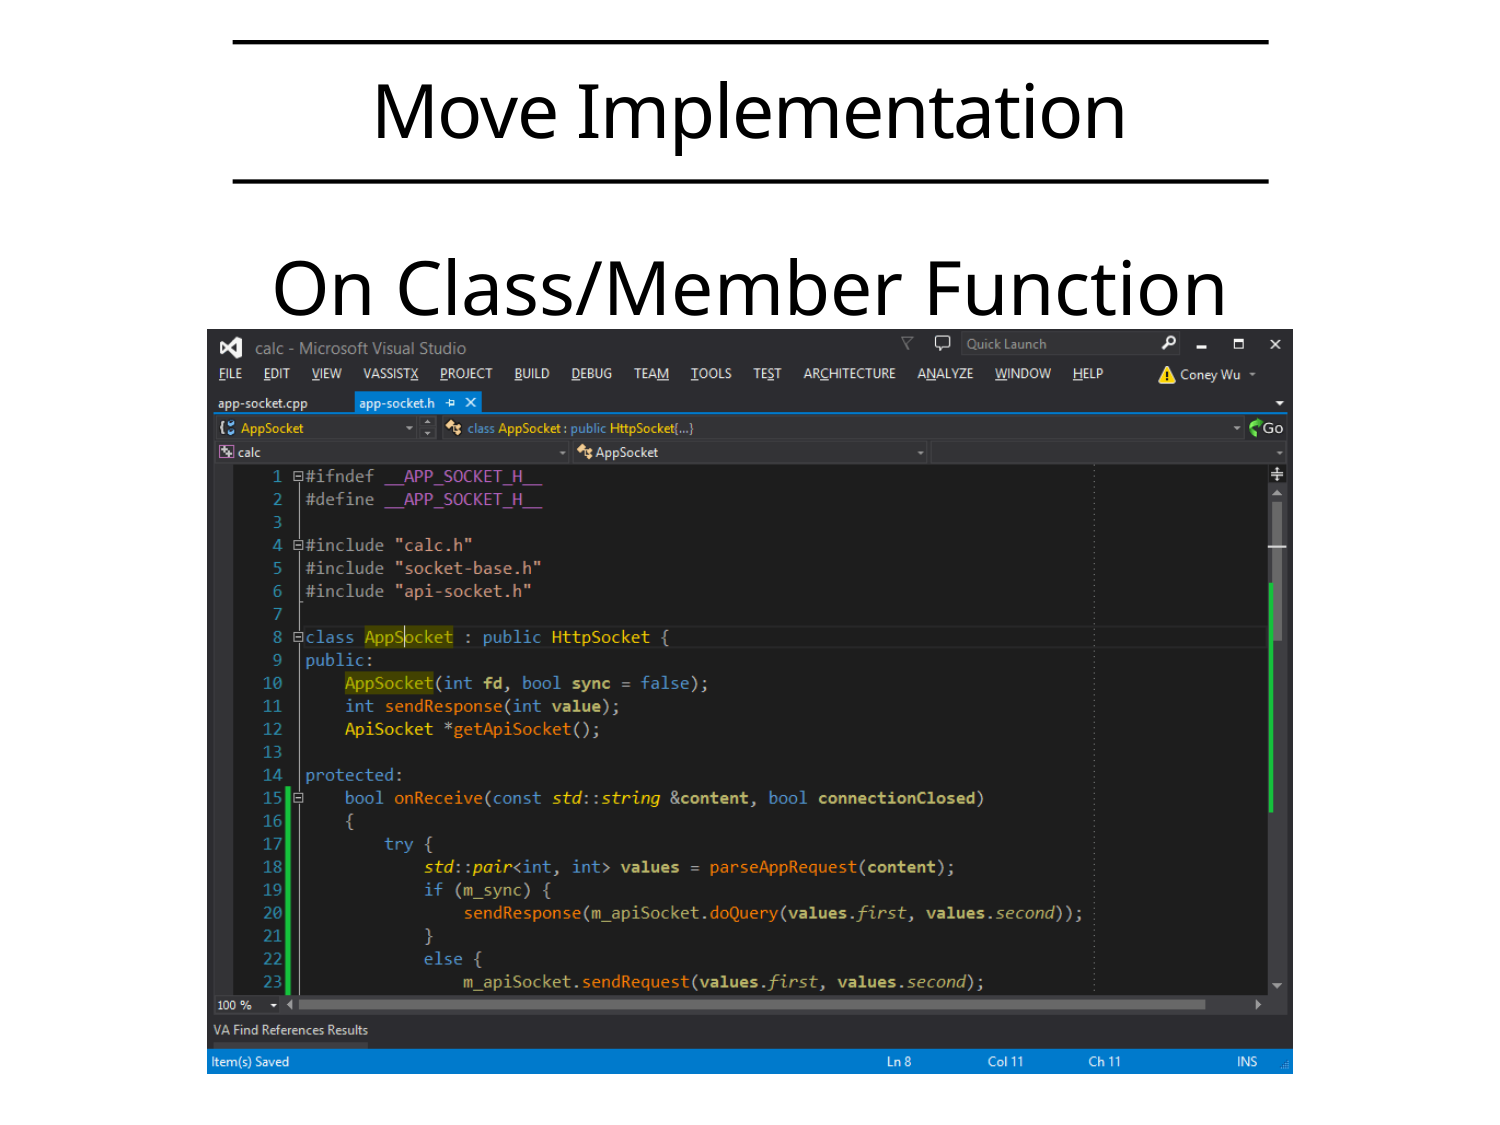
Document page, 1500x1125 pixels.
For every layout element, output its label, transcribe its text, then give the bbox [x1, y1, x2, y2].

picture [207, 328, 1293, 1075]
title Move Implementation [231, 77, 1269, 162]
text_box On Class/Member Function [103, 214, 1396, 1021]
